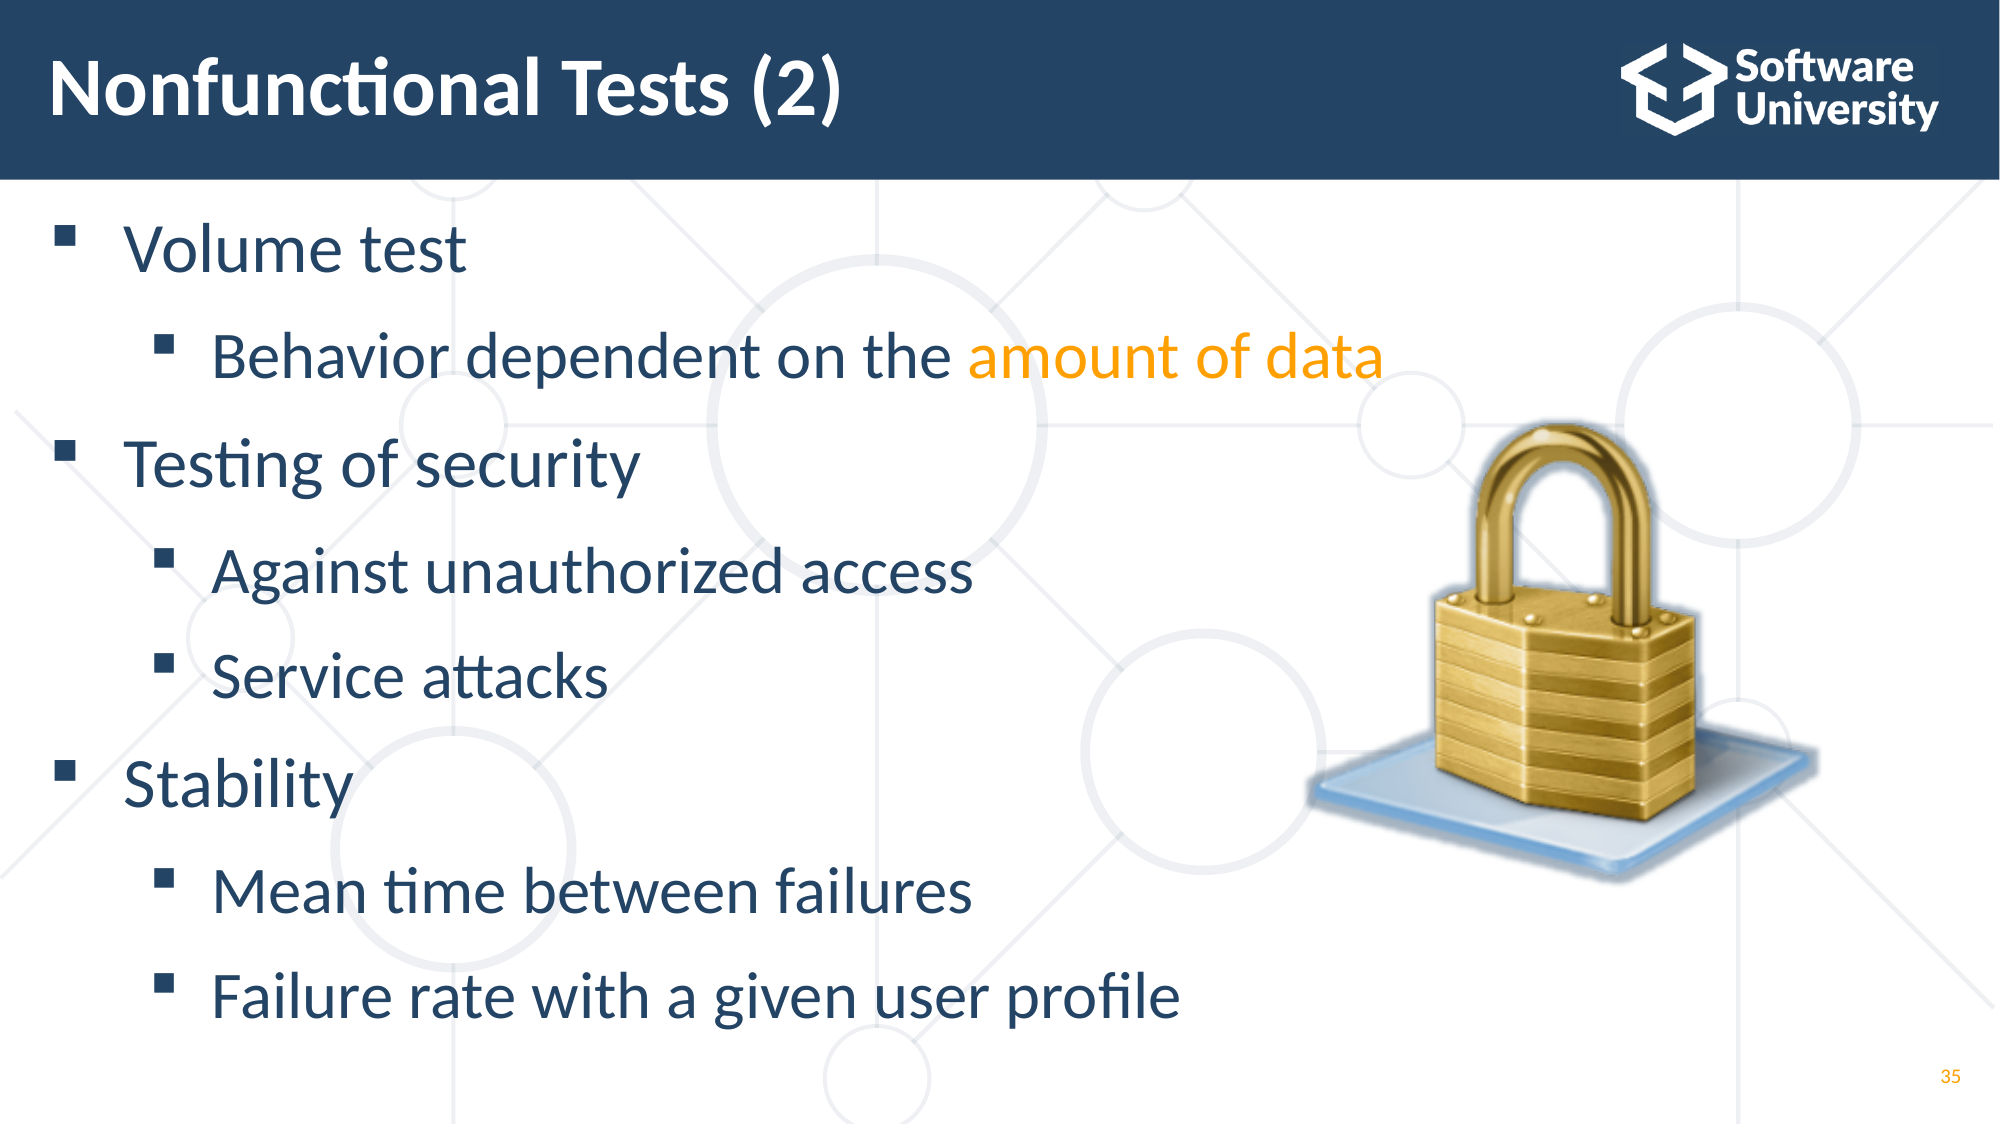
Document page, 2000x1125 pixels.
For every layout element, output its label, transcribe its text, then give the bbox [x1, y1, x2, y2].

title Nonfunctional Tests (2) [31, 16, 1591, 162]
picture [1311, 387, 1813, 888]
picture [1621, 43, 1939, 136]
slide_number 35 [1896, 1049, 1968, 1101]
list Volume test Behavior dependent on the amount of data Testing of security Against unauthorized access Service attacks Stability Mean time between failures Failure rate with a given user profile [31, 196, 1970, 1050]
